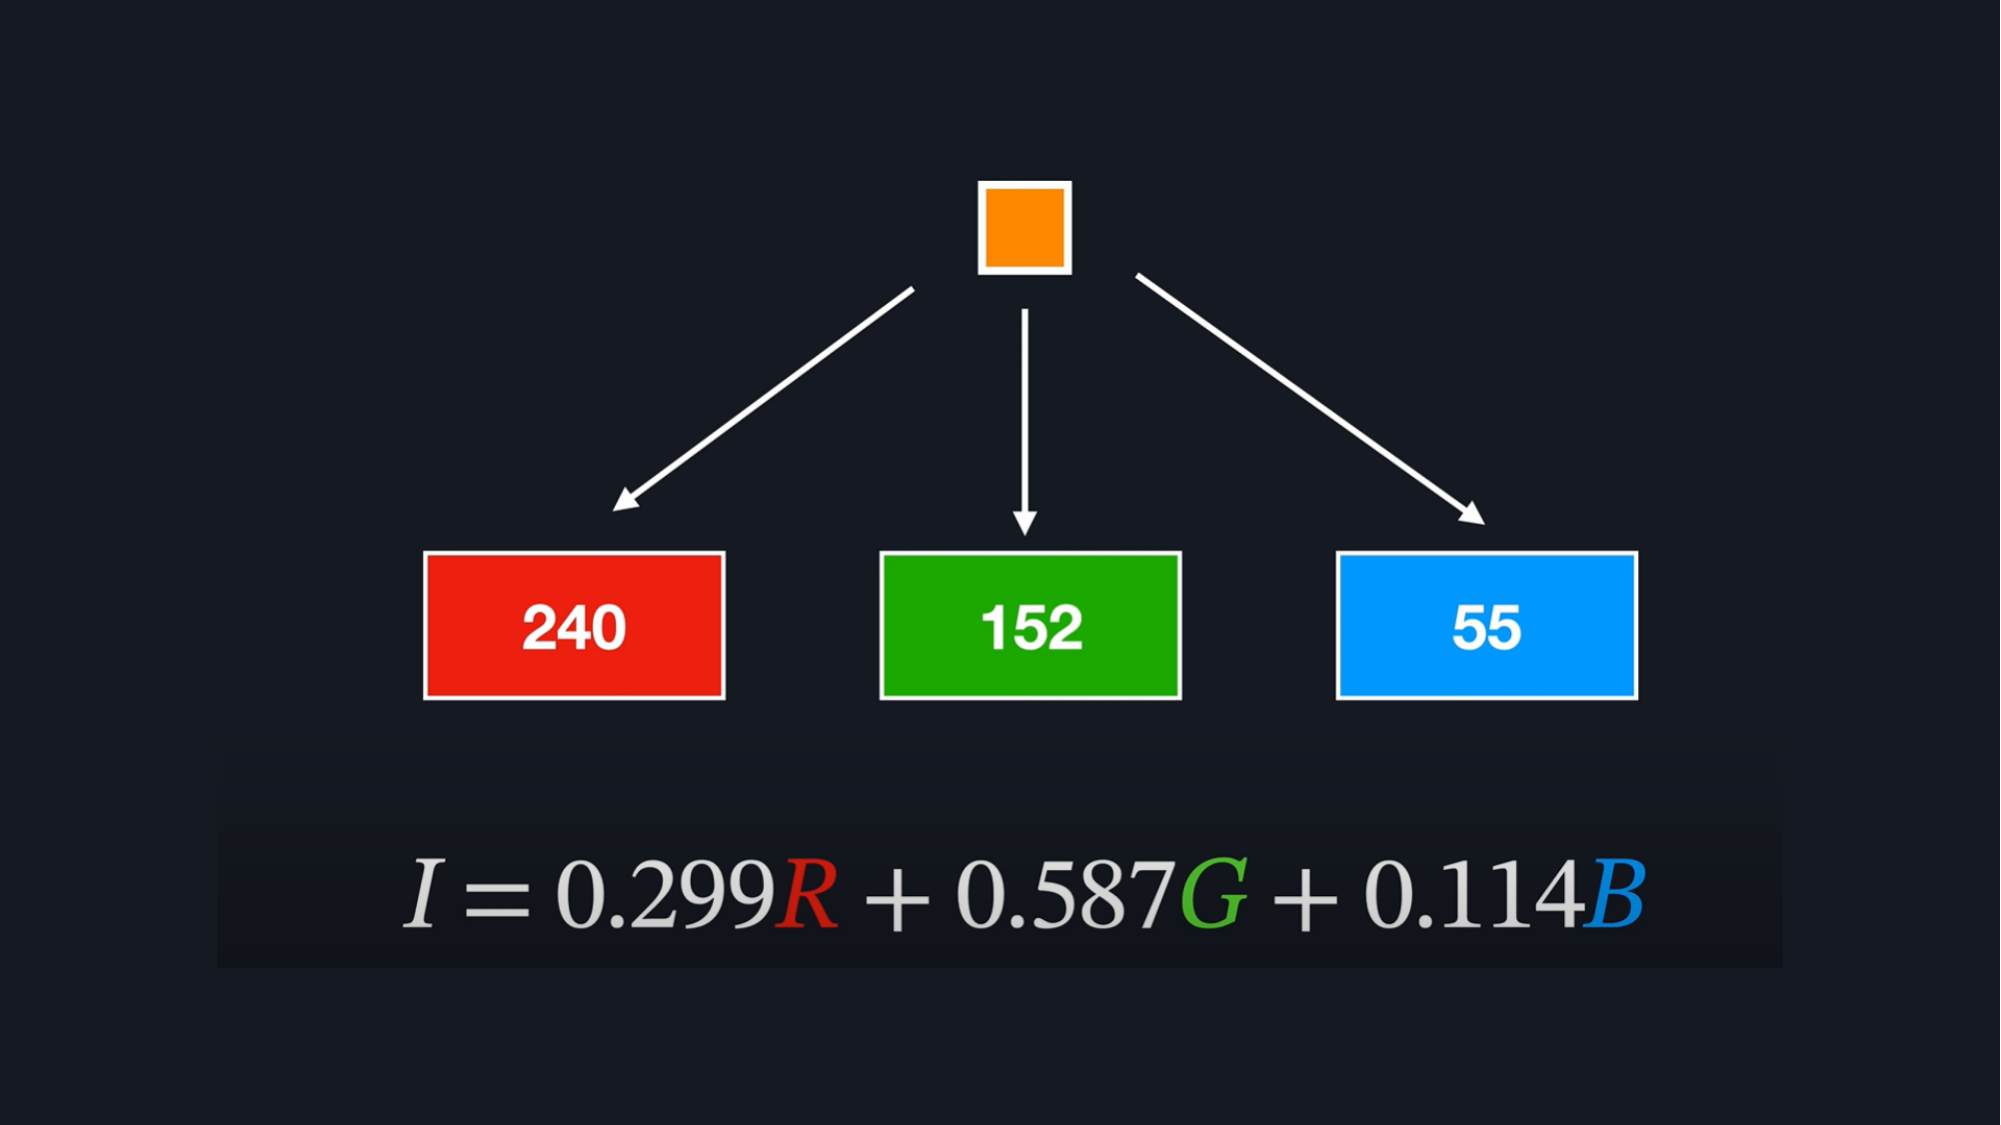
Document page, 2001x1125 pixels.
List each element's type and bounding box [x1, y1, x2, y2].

picture [217, 157, 1783, 968]
